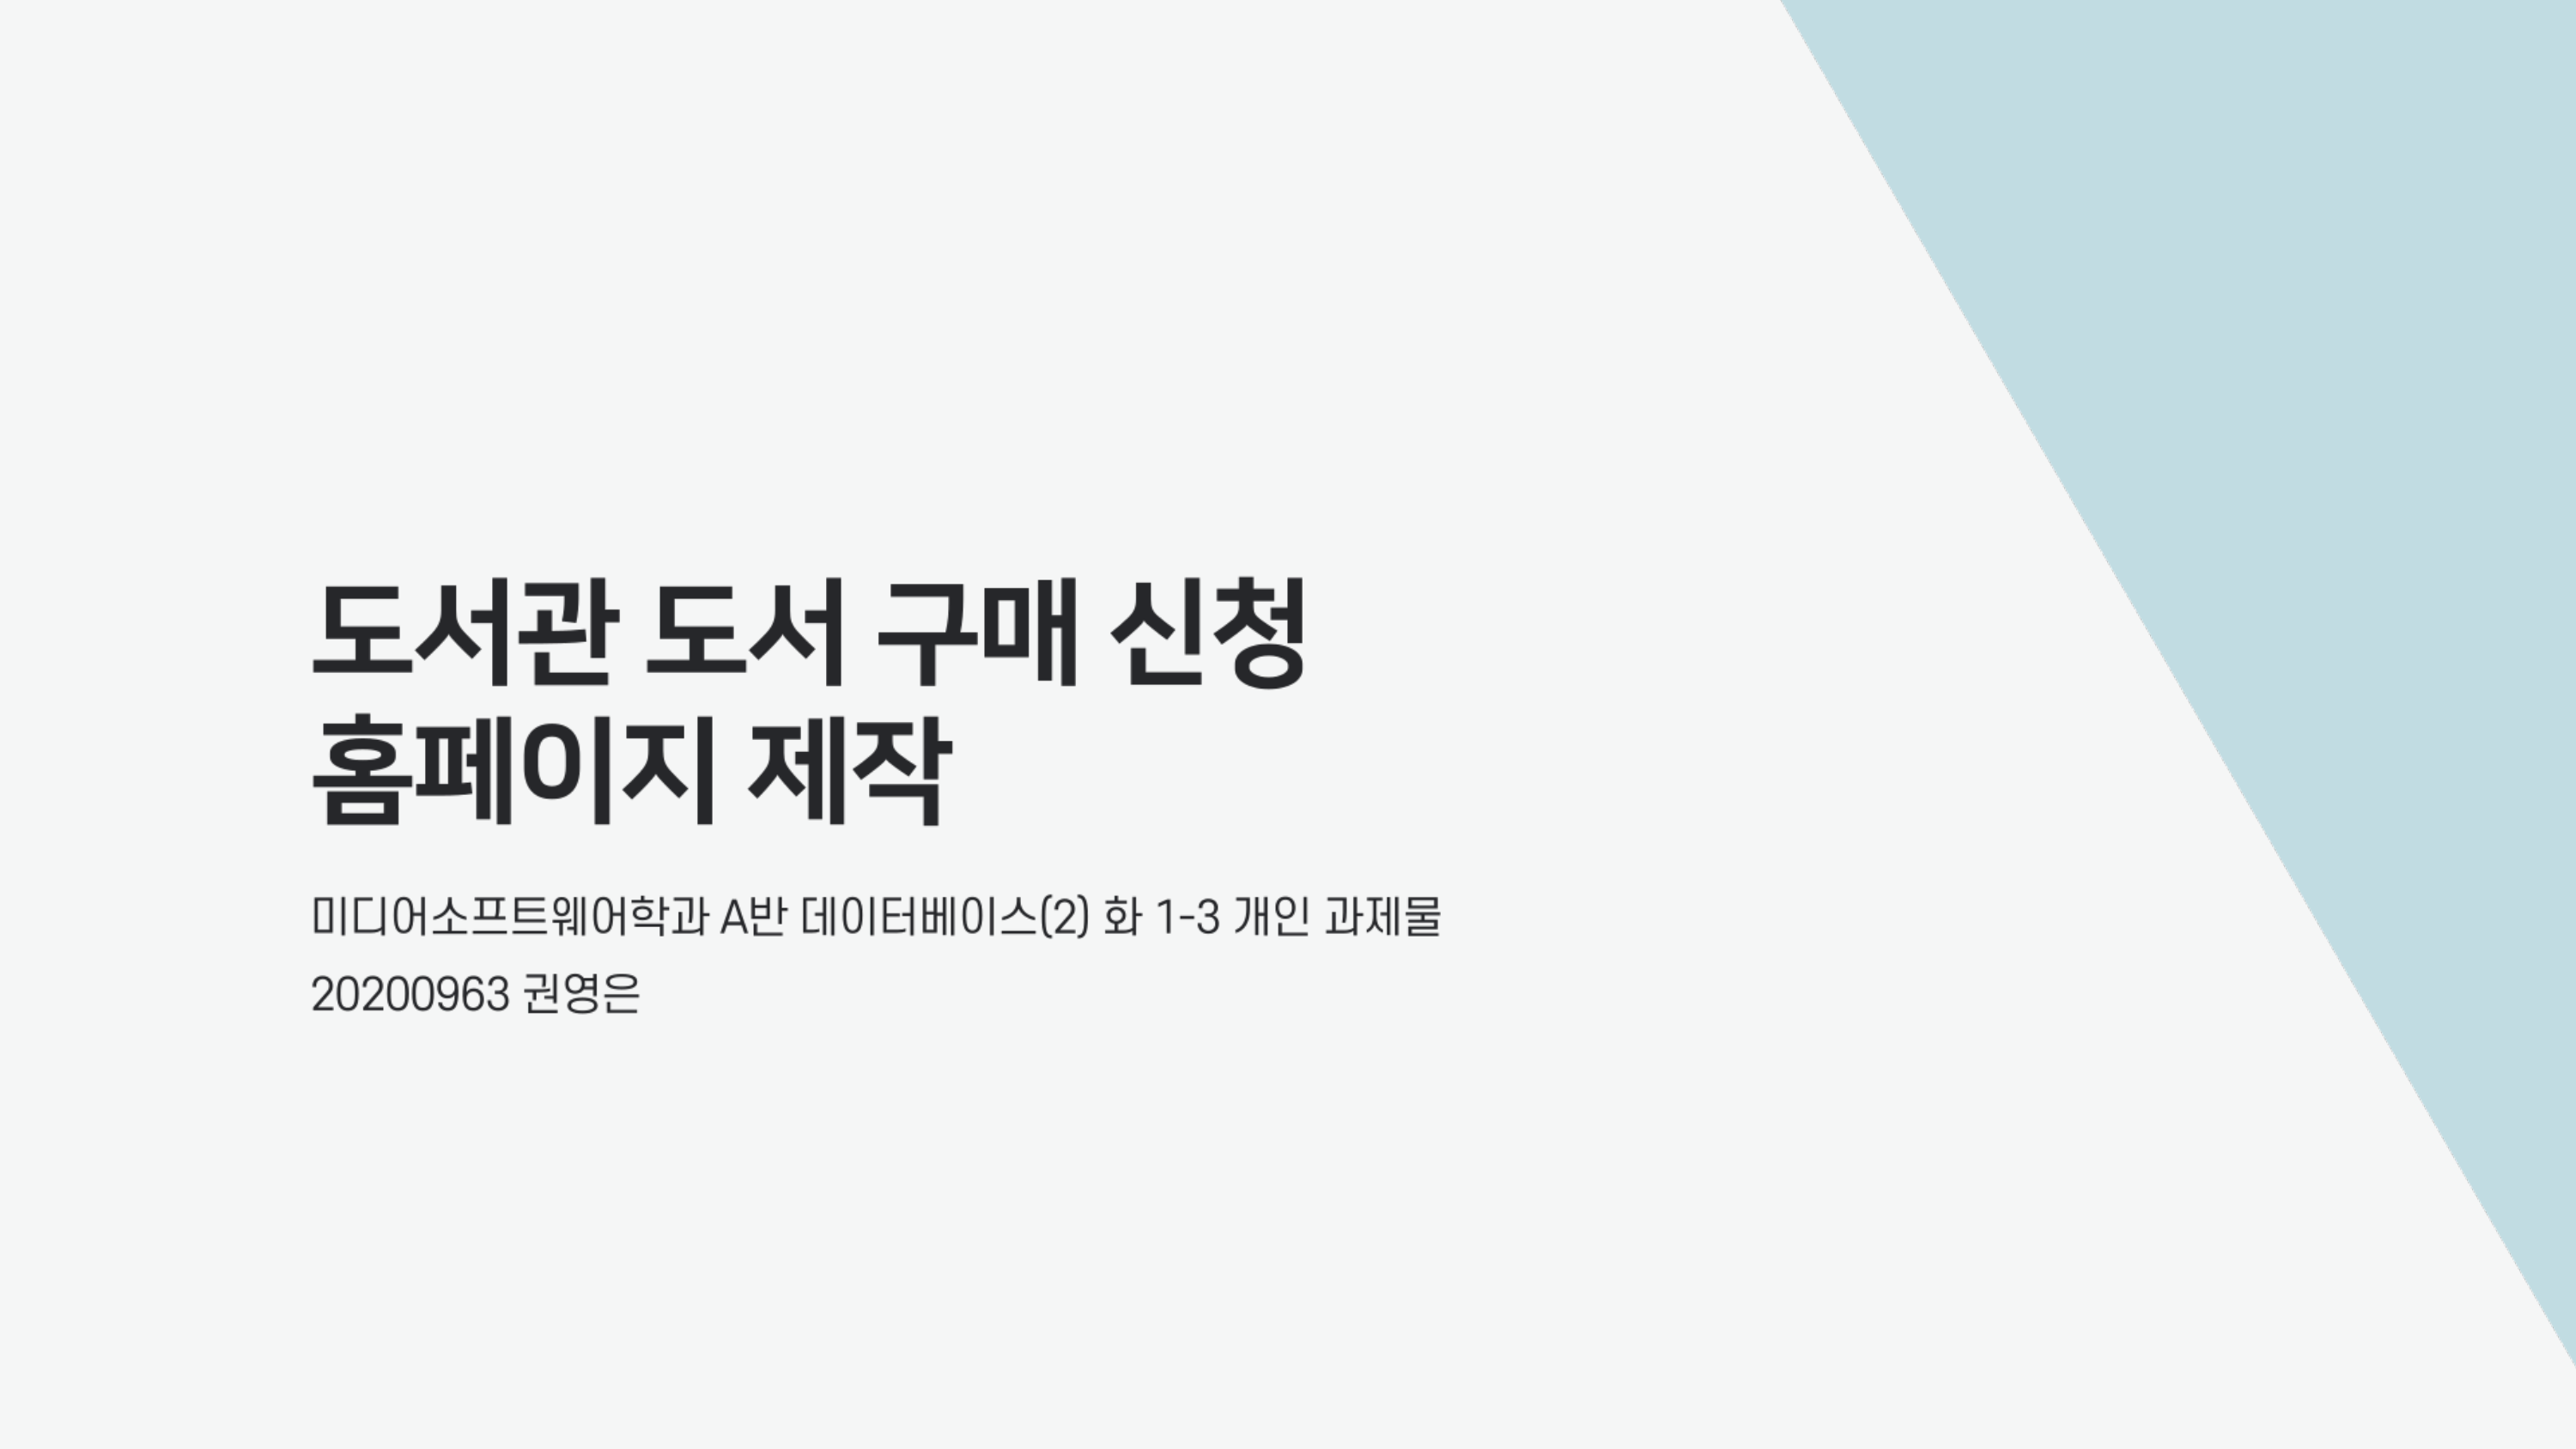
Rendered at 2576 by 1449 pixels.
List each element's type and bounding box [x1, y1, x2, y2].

text_box [1770, 0, 2576, 1399]
picture [292, 537, 1463, 1043]
